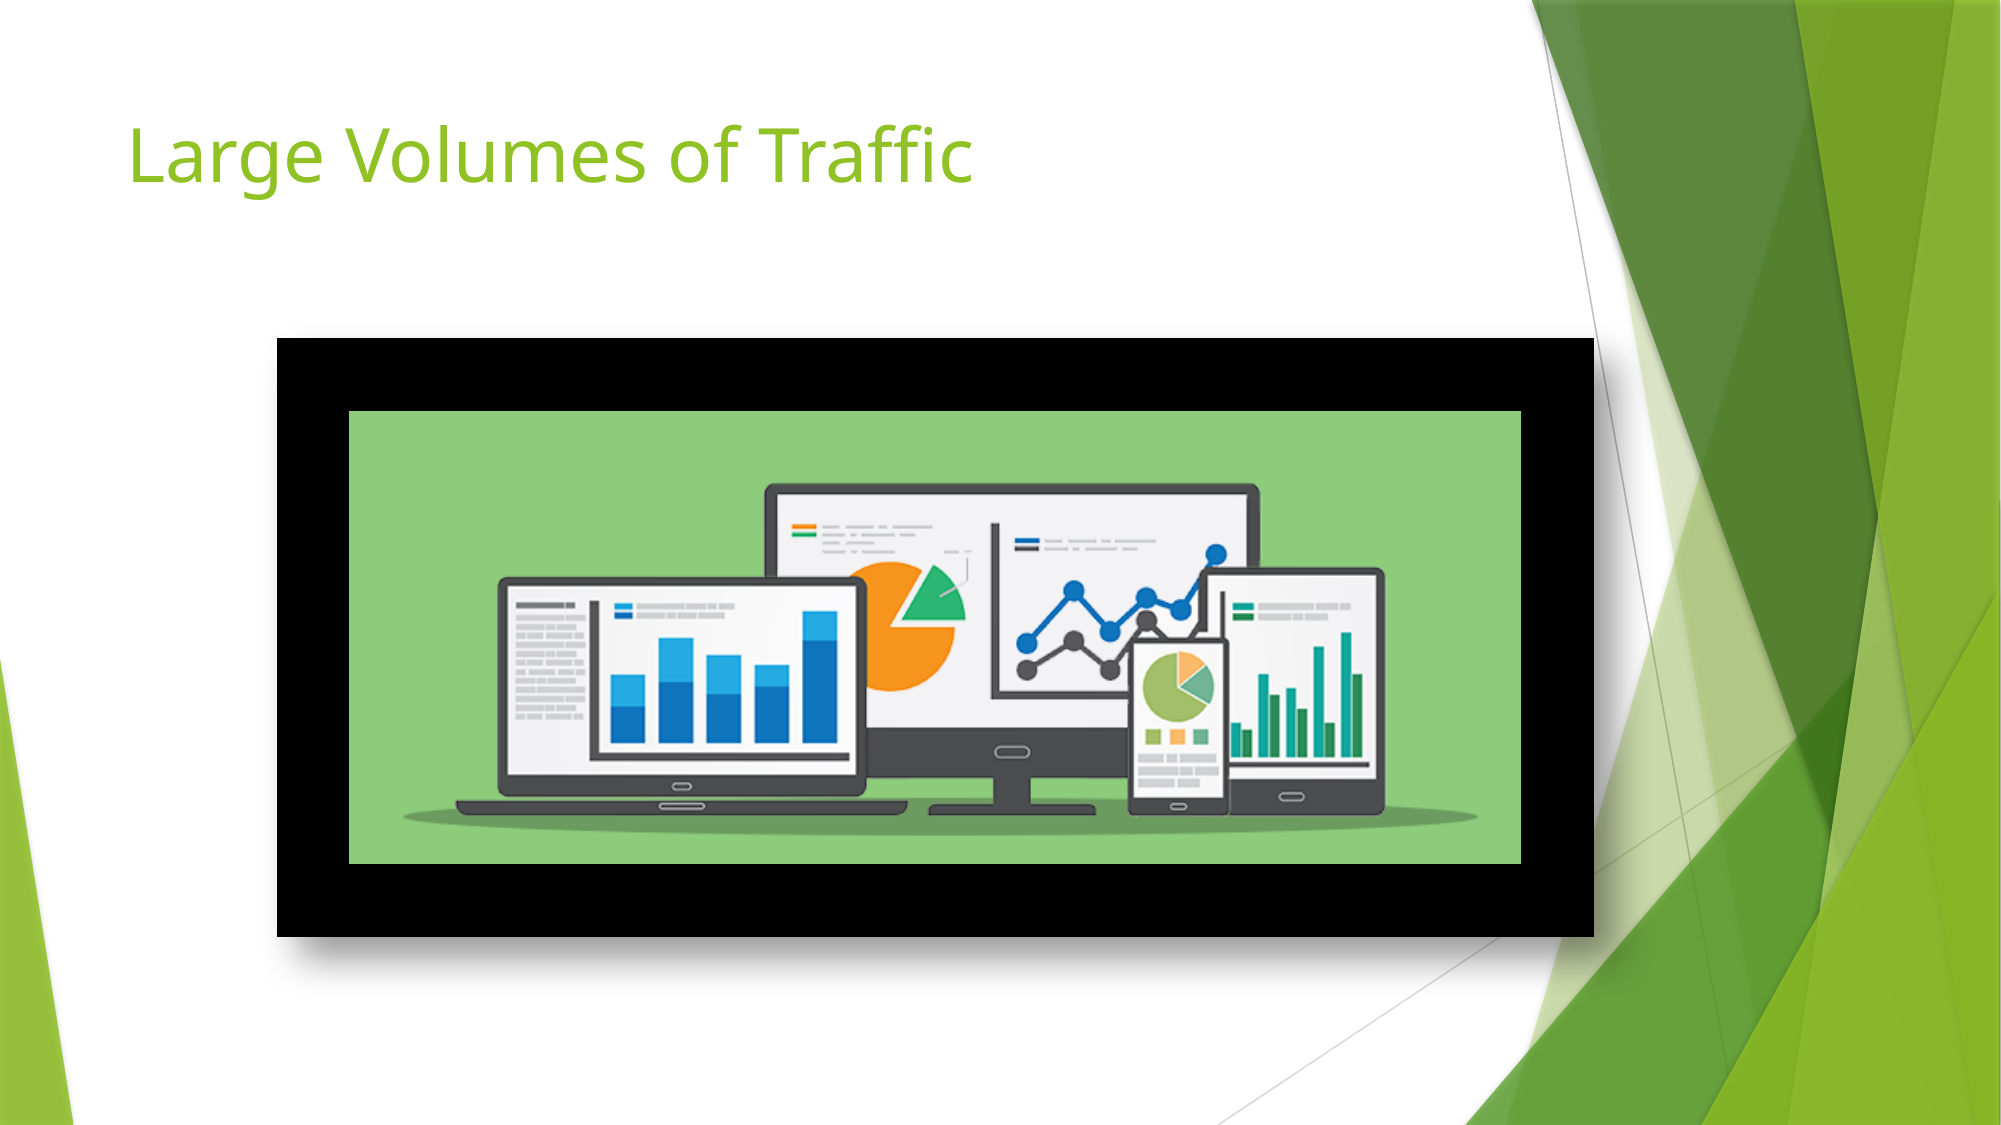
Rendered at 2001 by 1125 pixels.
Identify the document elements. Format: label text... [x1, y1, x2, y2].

title Large Volumes of Traffic [111, 99, 1522, 317]
picture [348, 410, 1522, 865]
list [111, 354, 1522, 992]
